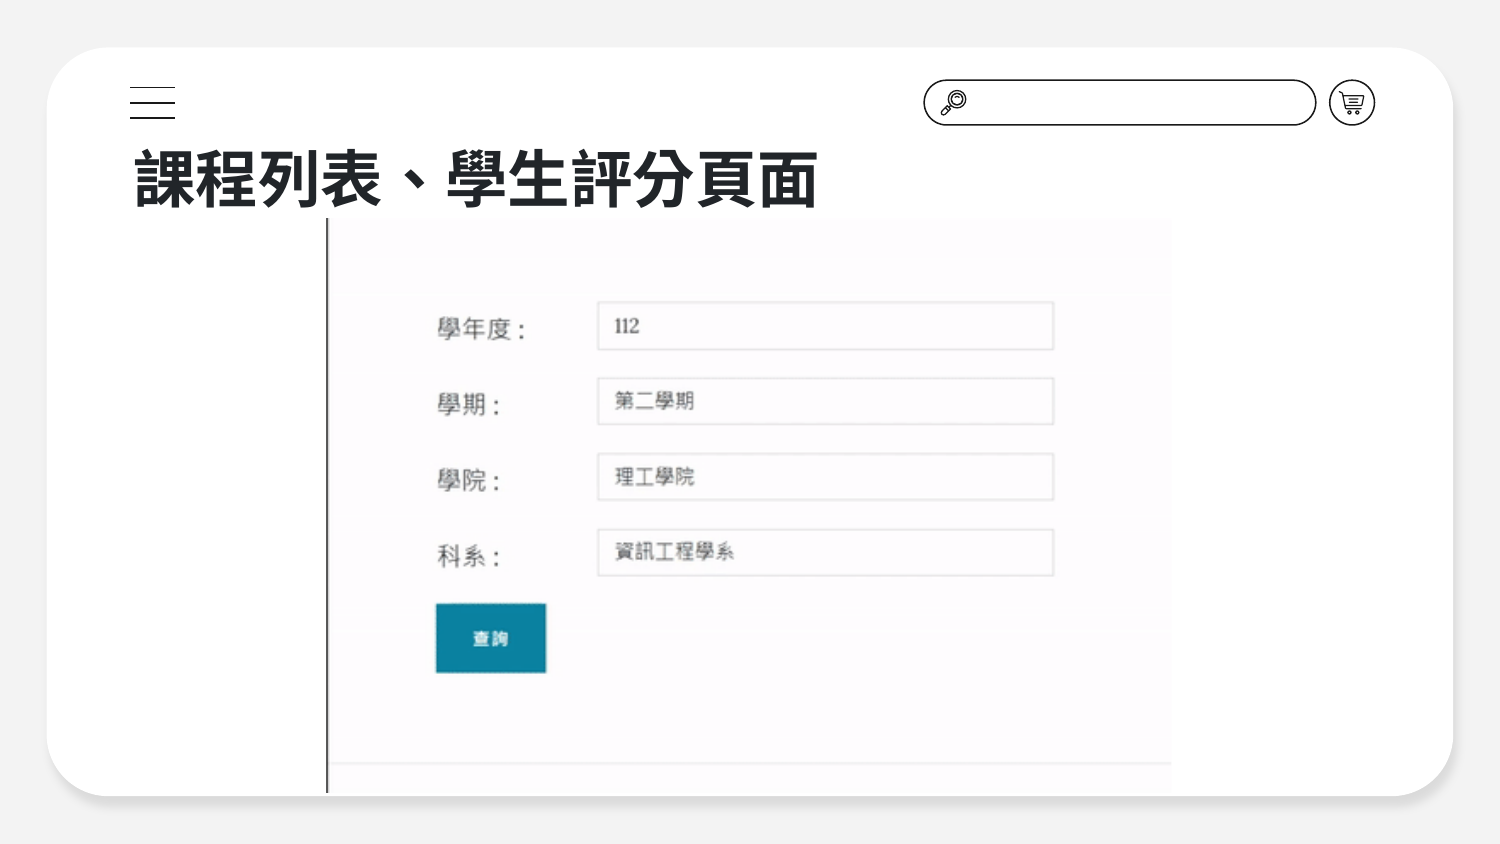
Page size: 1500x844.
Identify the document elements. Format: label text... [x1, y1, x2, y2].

picture [326, 218, 1172, 794]
title 課程列表、學生評分頁面 [118, 125, 1382, 219]
